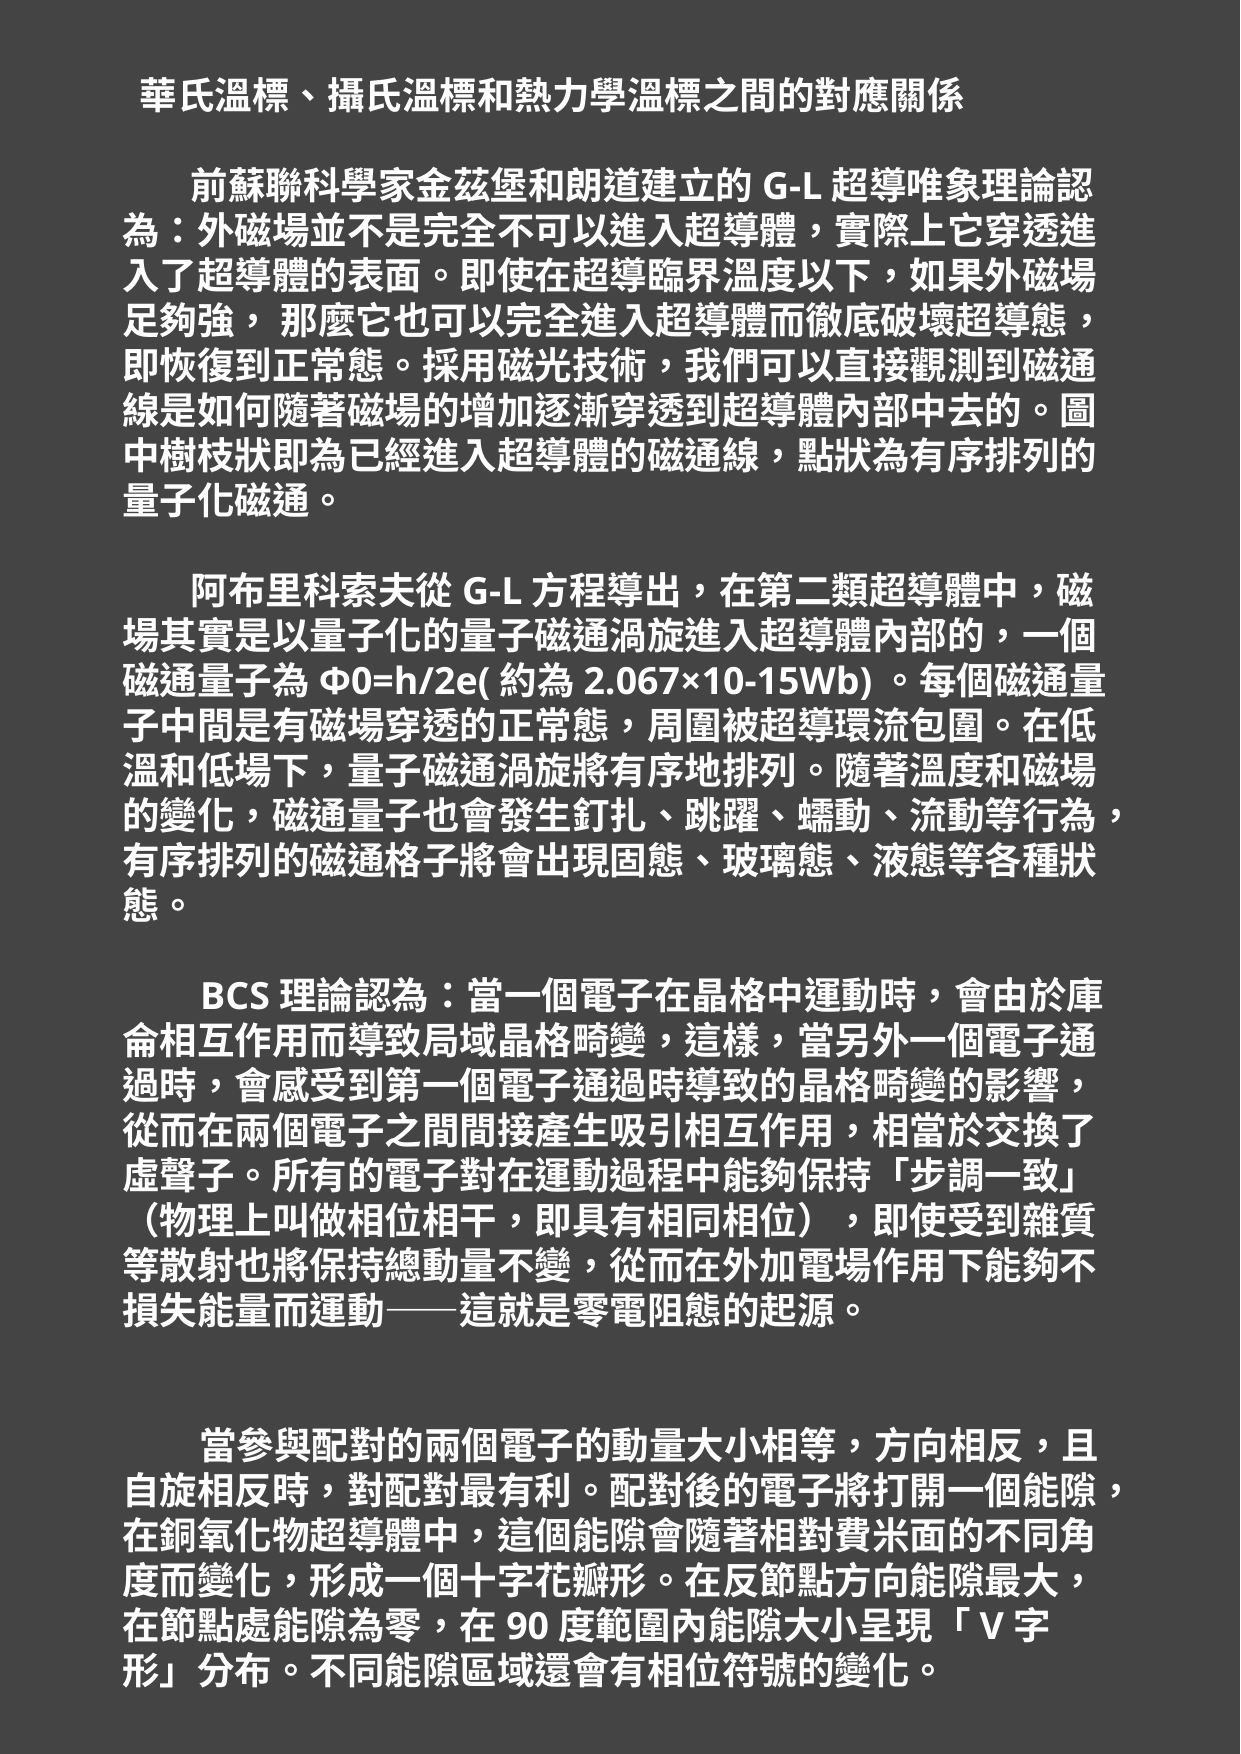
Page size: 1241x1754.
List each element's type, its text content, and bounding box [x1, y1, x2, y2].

text_box 華氏溫標、攝氏溫標和熱力學溫標之間的對應關係 前蘇聯科學家金茲堡和朗道建立的G-L超導唯象理論認為：外磁場並不是完全不可以進入超導體，實際上它穿透進入了超導體的表面。即使在超導臨界溫度以下，如果外磁場足夠強， 那麼它也可以完全進入超導體而徹底破壞超導態，即恢復到正常態。採用磁光技術，我們可以直接觀測到磁通線是如何隨著磁場的增加逐漸穿透到超導體內部中去的。圖中樹枝狀即為已經進入超導體的磁通線，點狀為有序排列的量子化磁通。 阿布里科索夫從G-L方程導出，在第二類超導體中，磁場其實是以量子化的量子磁通渦旋進入超導體內部的，一個磁通量子為Φ0=h/2e(約為2.067×10-15Wb)。每個磁通量子中間是有磁場穿透的正常態，周圍被超導環流包圍。在低溫和低場下，量子磁通渦旋將有序地排列。隨著溫度和磁場的變化，磁通量子也會發生釘扎、跳躍、蠕動、流動等行為，有序排列的磁通格子將會出現固態、玻璃態、液態等各種狀態。 BCS理論認為：當一個電子在晶格中運動時，會由於庫侖相互作用而導致局域晶格畸變，這樣，當另外一個電子通過時，會感受到第一個電子通過時導致的晶格畸變的影響，從而在兩個電子之間間接產生吸引相互作用，相當於交換了虛聲子。所有的電子對在運動過程中能夠保持「步調一致」（物理上叫做相位相干，即具有相同相位），即使受到雜質等散射也將保持總動量不變，從而在外加電場作用下能夠不損失能量而運動——這就是零電阻態的起源。 當參與配對的兩個電子的動量大小相等，方向相反，且自旋相反時，對配對最有利。配對後的電子將打開一個能隙，在銅氧化物超導體中，這個能隙會隨著相對費米面的不同角度而變化，形成一個十字花瓣形。在反節點方向能隙最大，在節點處能隙為零，在90度範圍內能隙大小呈現「V字形」分布。不同能隙區域還會有相位符號的變化。 [107, 64, 1133, 1745]
